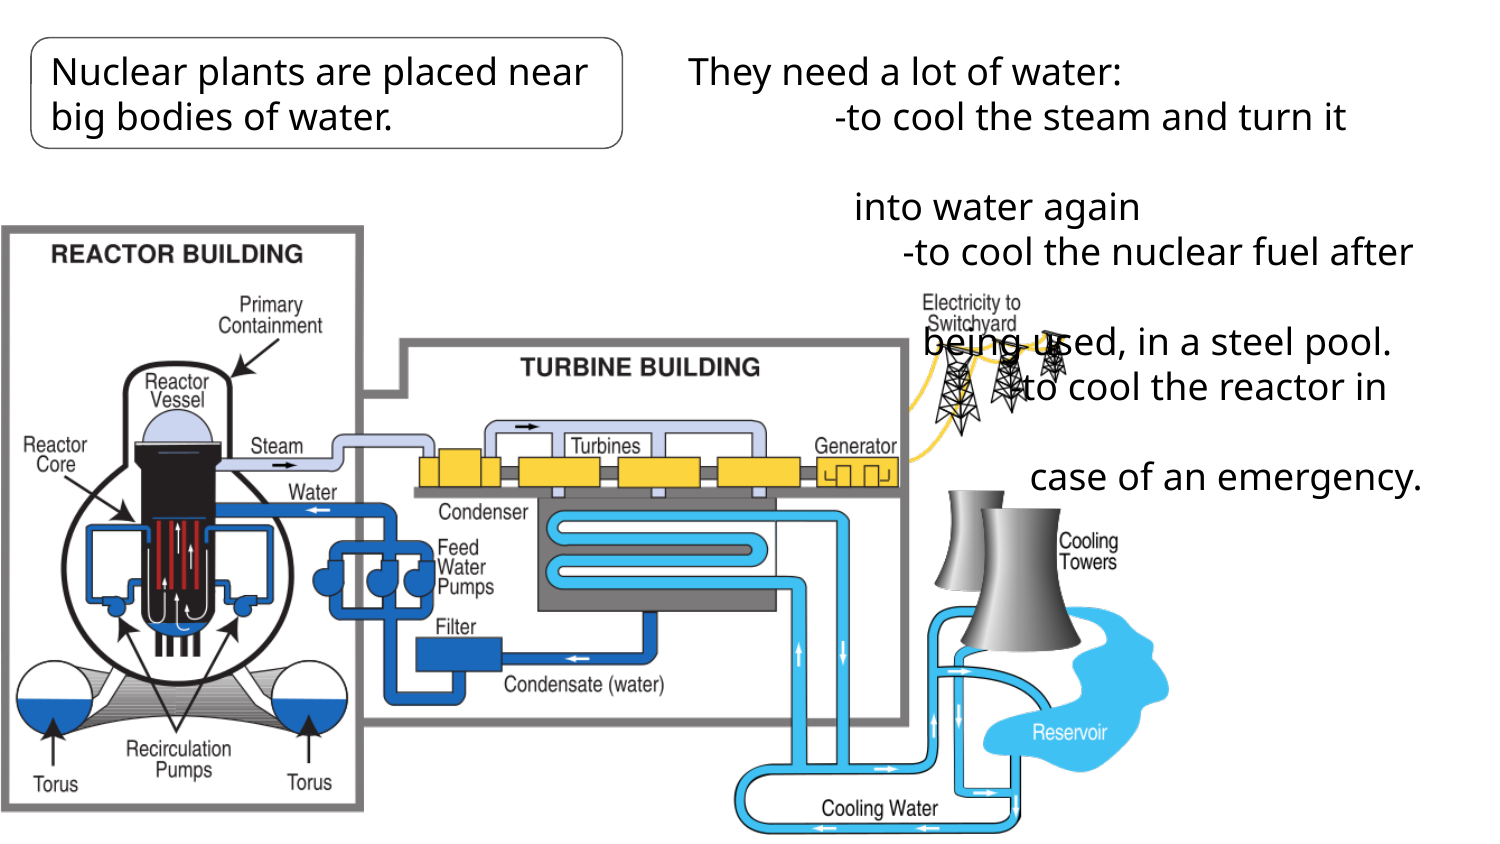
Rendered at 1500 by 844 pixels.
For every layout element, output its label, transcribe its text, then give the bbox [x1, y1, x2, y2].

text_box [30, 37, 623, 149]
text_box They need a lot of water: -to cool the steam and turn it into water again -to cool the nuclear fuel after being used, in a steel pool. -to cool the reactor in case of an emergency. [673, 33, 1484, 299]
picture [0, 224, 1170, 835]
text_box Nuclear plants are placed near big bodies of water. [35, 33, 627, 184]
